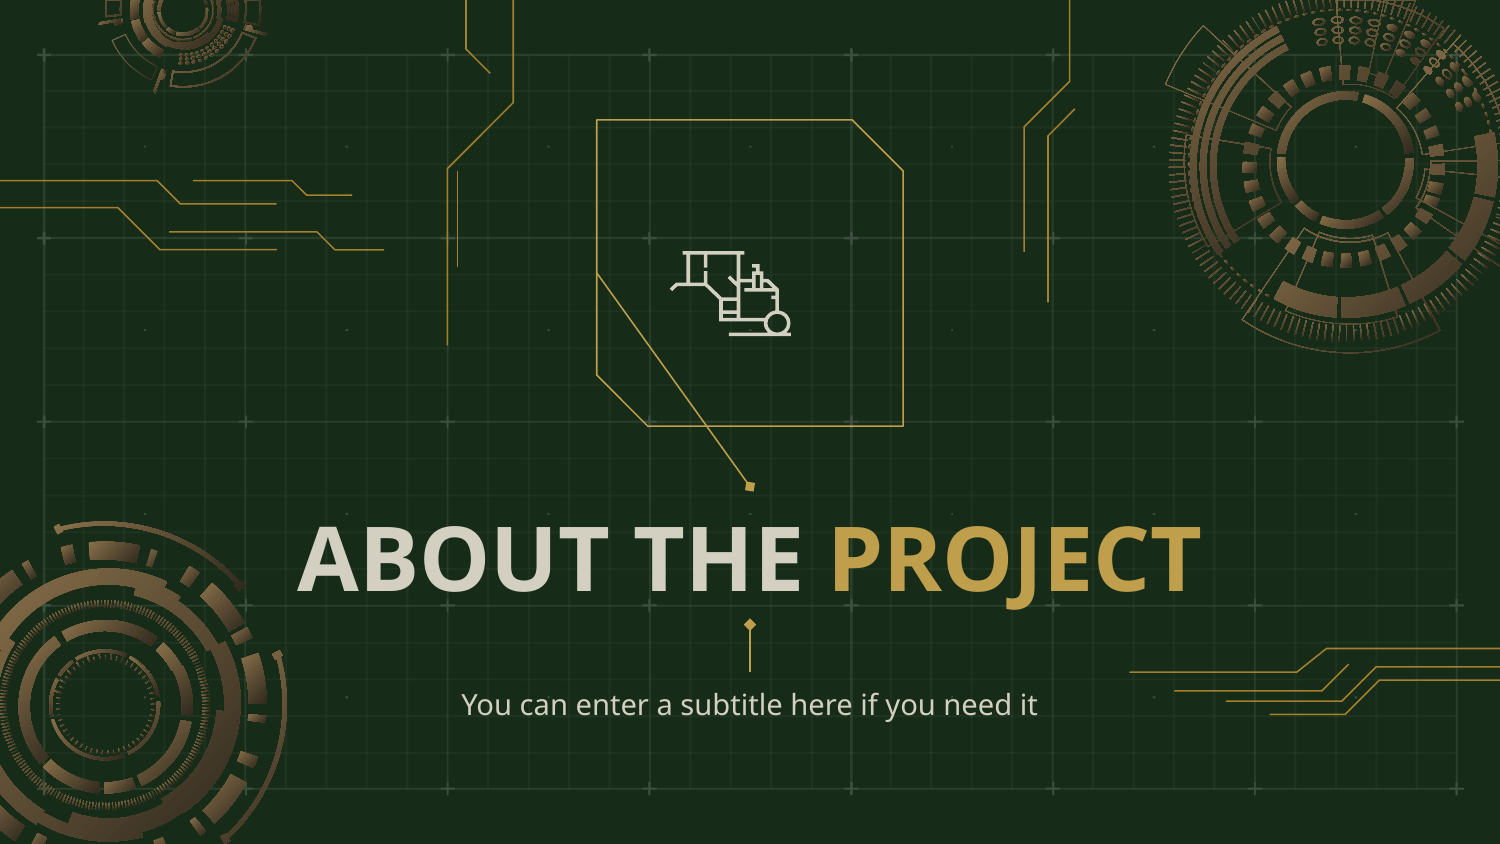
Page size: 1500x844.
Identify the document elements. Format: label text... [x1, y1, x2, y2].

text_box [596, 119, 904, 427]
subtitle You can enter a subtitle here if you need it [435, 671, 1065, 738]
text_box [669, 251, 791, 337]
title ABOUT THE PROJECT [174, 486, 1326, 625]
